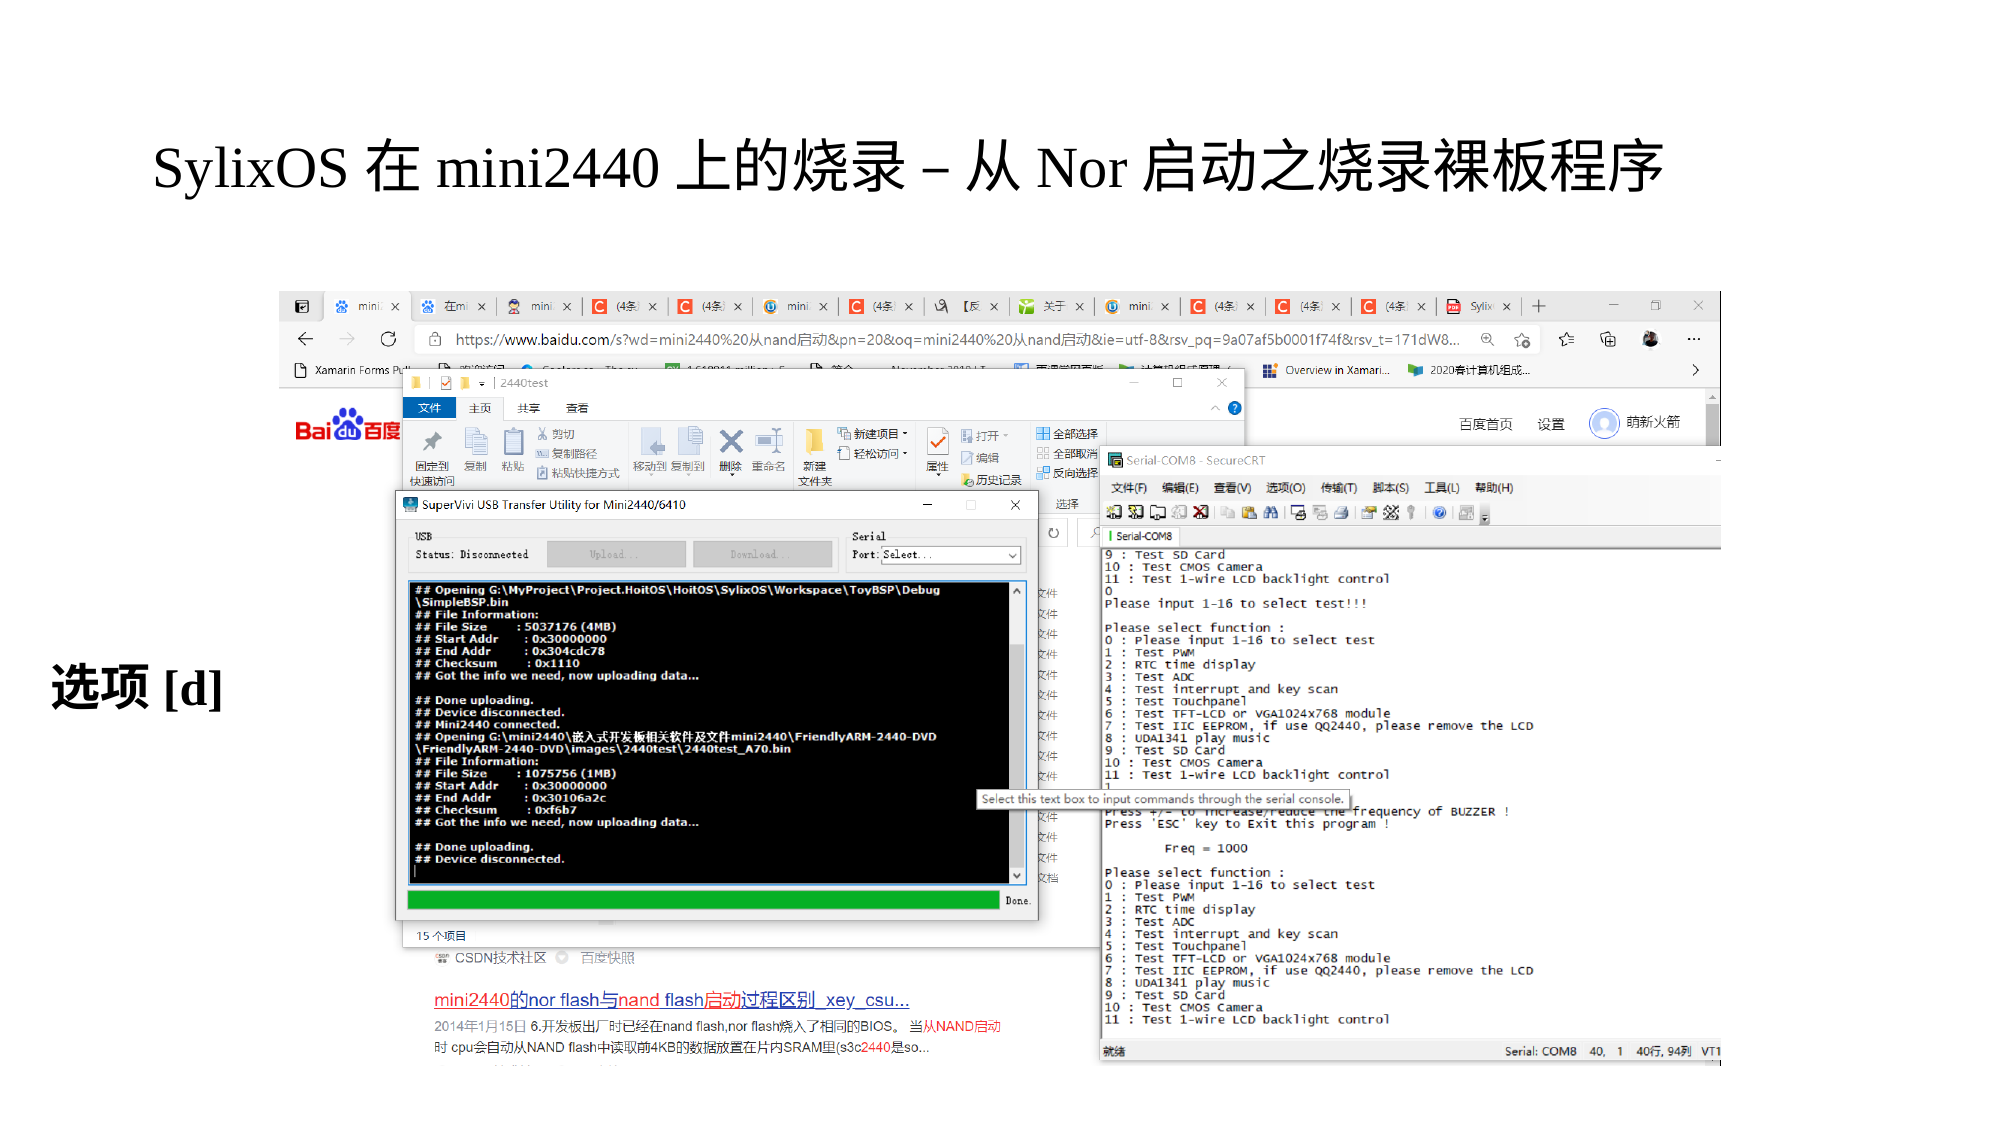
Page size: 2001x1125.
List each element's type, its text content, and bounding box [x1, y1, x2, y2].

title SylixOS在mini2440上的烧录 – 从Nor启动之烧录裸板程序 [137, 59, 1863, 278]
picture [279, 291, 1721, 1066]
text_box 选项[d] [0, 648, 279, 723]
